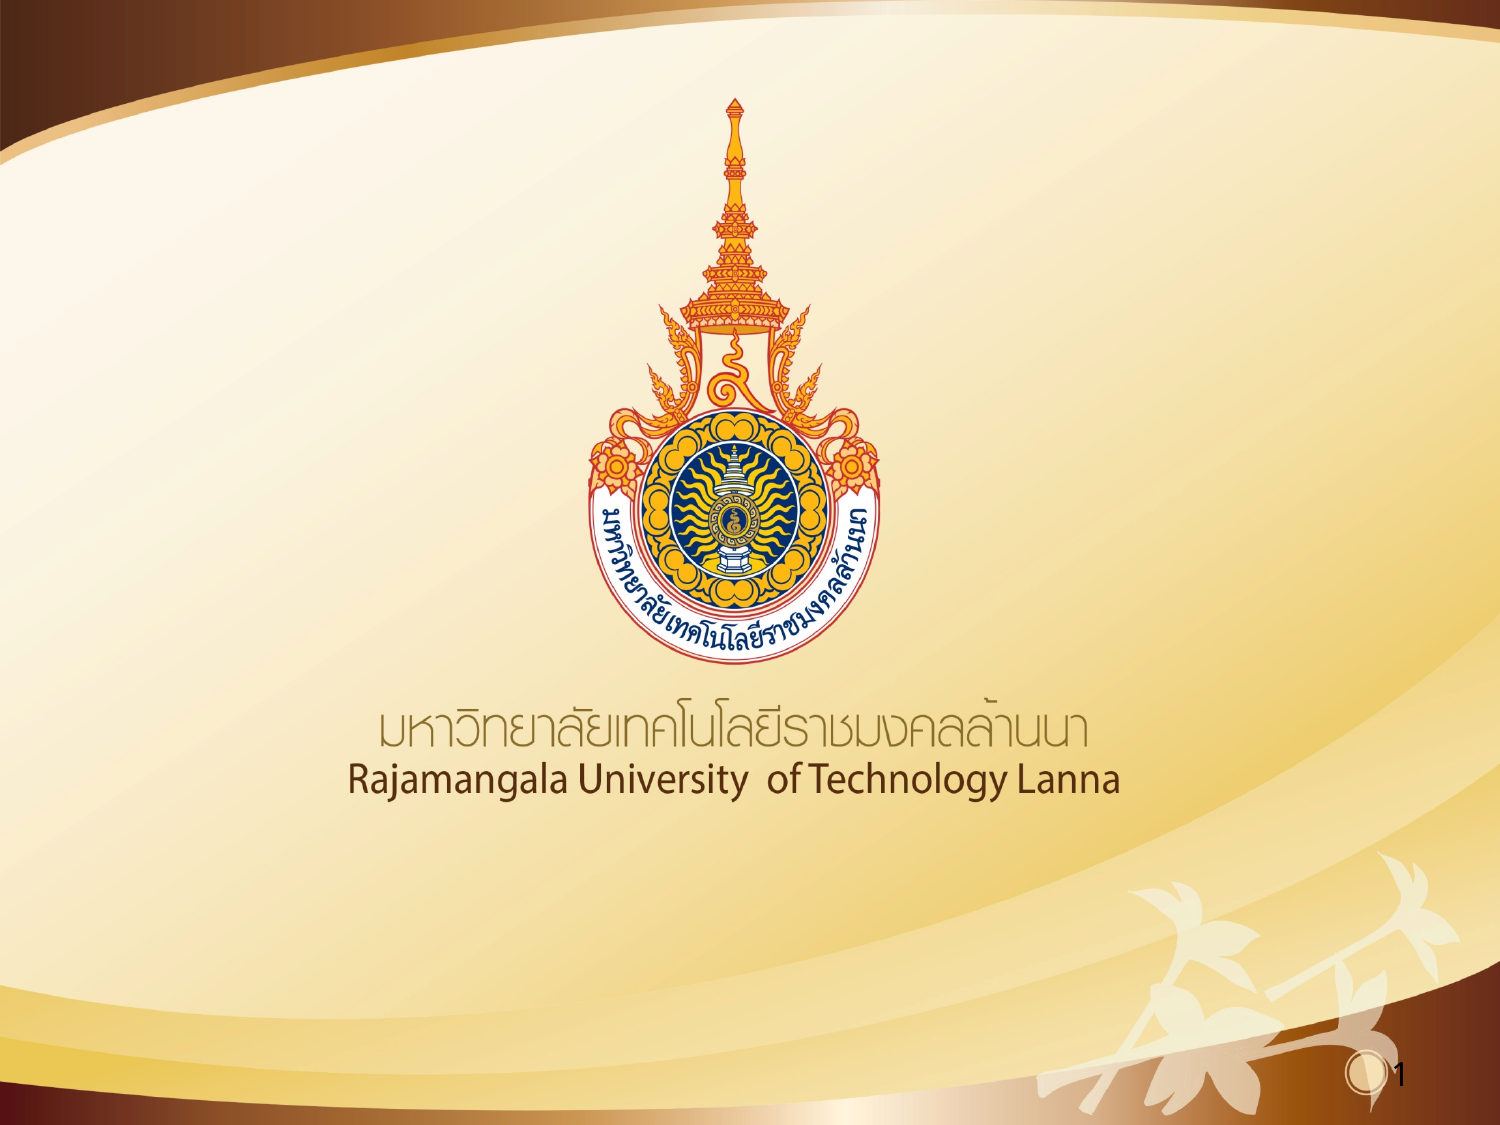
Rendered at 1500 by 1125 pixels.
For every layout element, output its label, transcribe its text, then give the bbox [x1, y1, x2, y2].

slide_number 1 [1074, 1042, 1425, 1103]
picture [0, 0, 1500, 1125]
